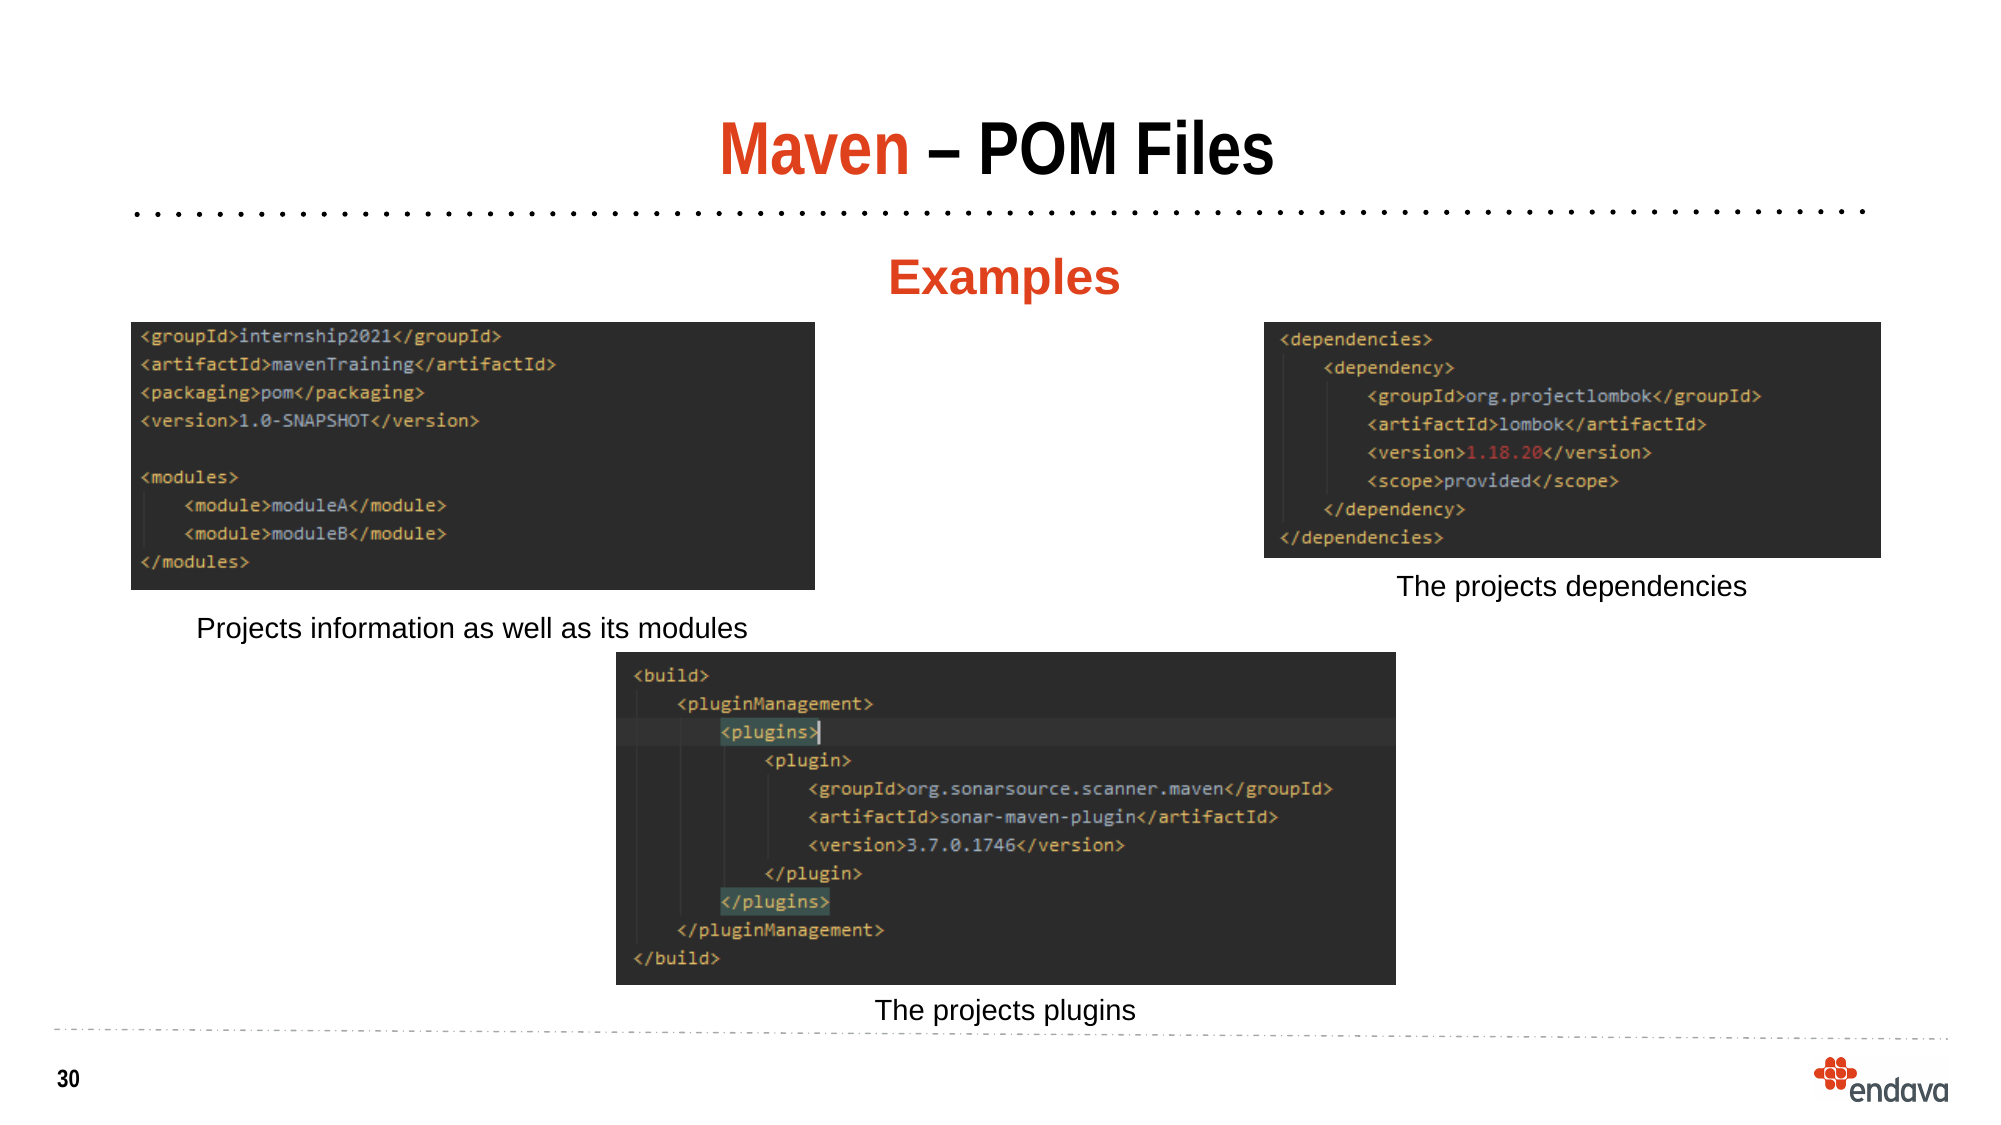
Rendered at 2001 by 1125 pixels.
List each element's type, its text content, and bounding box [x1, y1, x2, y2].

text_box The projects plugins [859, 993, 1152, 1034]
text_box Projects information as well as its modules [181, 602, 764, 653]
title Maven – POM Files [198, 26, 1812, 195]
picture [1264, 322, 1881, 558]
picture [131, 322, 815, 591]
text_box The projects dependencies [1381, 565, 1764, 610]
text_box Examples [873, 236, 1137, 312]
picture [1814, 1057, 1948, 1102]
picture [615, 652, 1396, 985]
